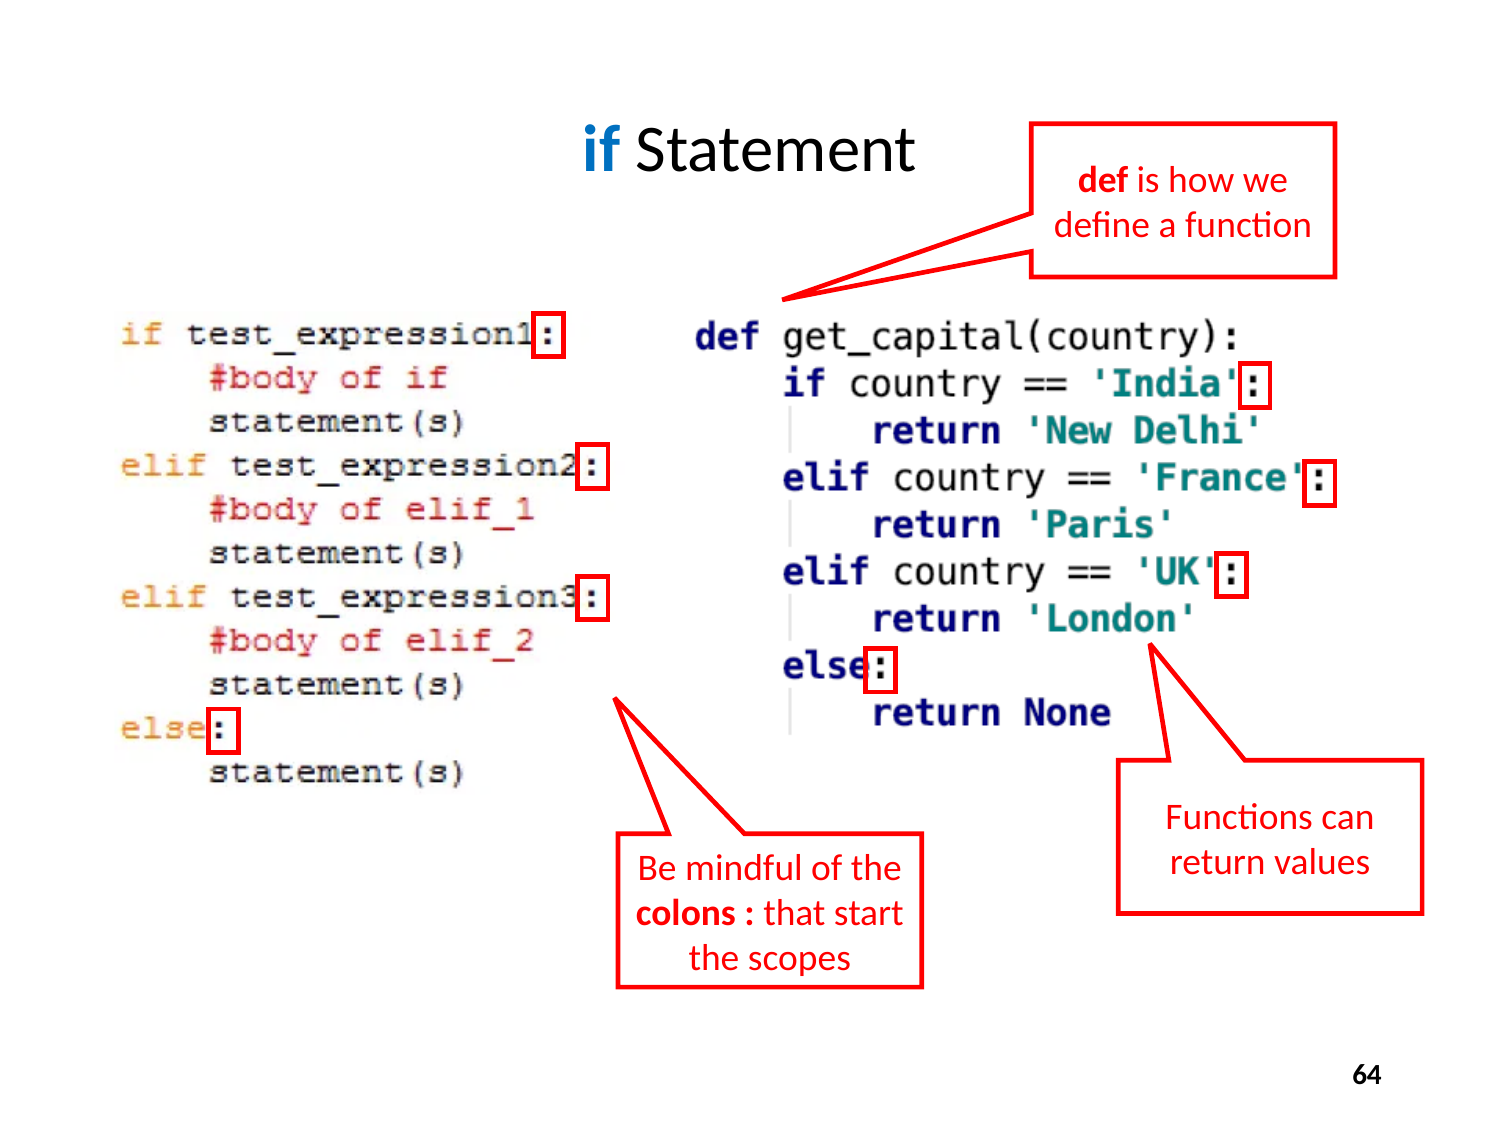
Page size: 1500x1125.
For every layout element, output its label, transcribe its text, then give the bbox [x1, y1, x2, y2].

picture [107, 296, 648, 795]
picture [693, 313, 1393, 779]
title if Statement [103, 59, 1397, 241]
text_box Functions can return values [1117, 759, 1424, 915]
slide_number 64 [1059, 1042, 1397, 1103]
text_box Be mindful of the colons : that start the scopes [616, 731, 923, 989]
text_box def is how we define a function [781, 122, 1337, 301]
